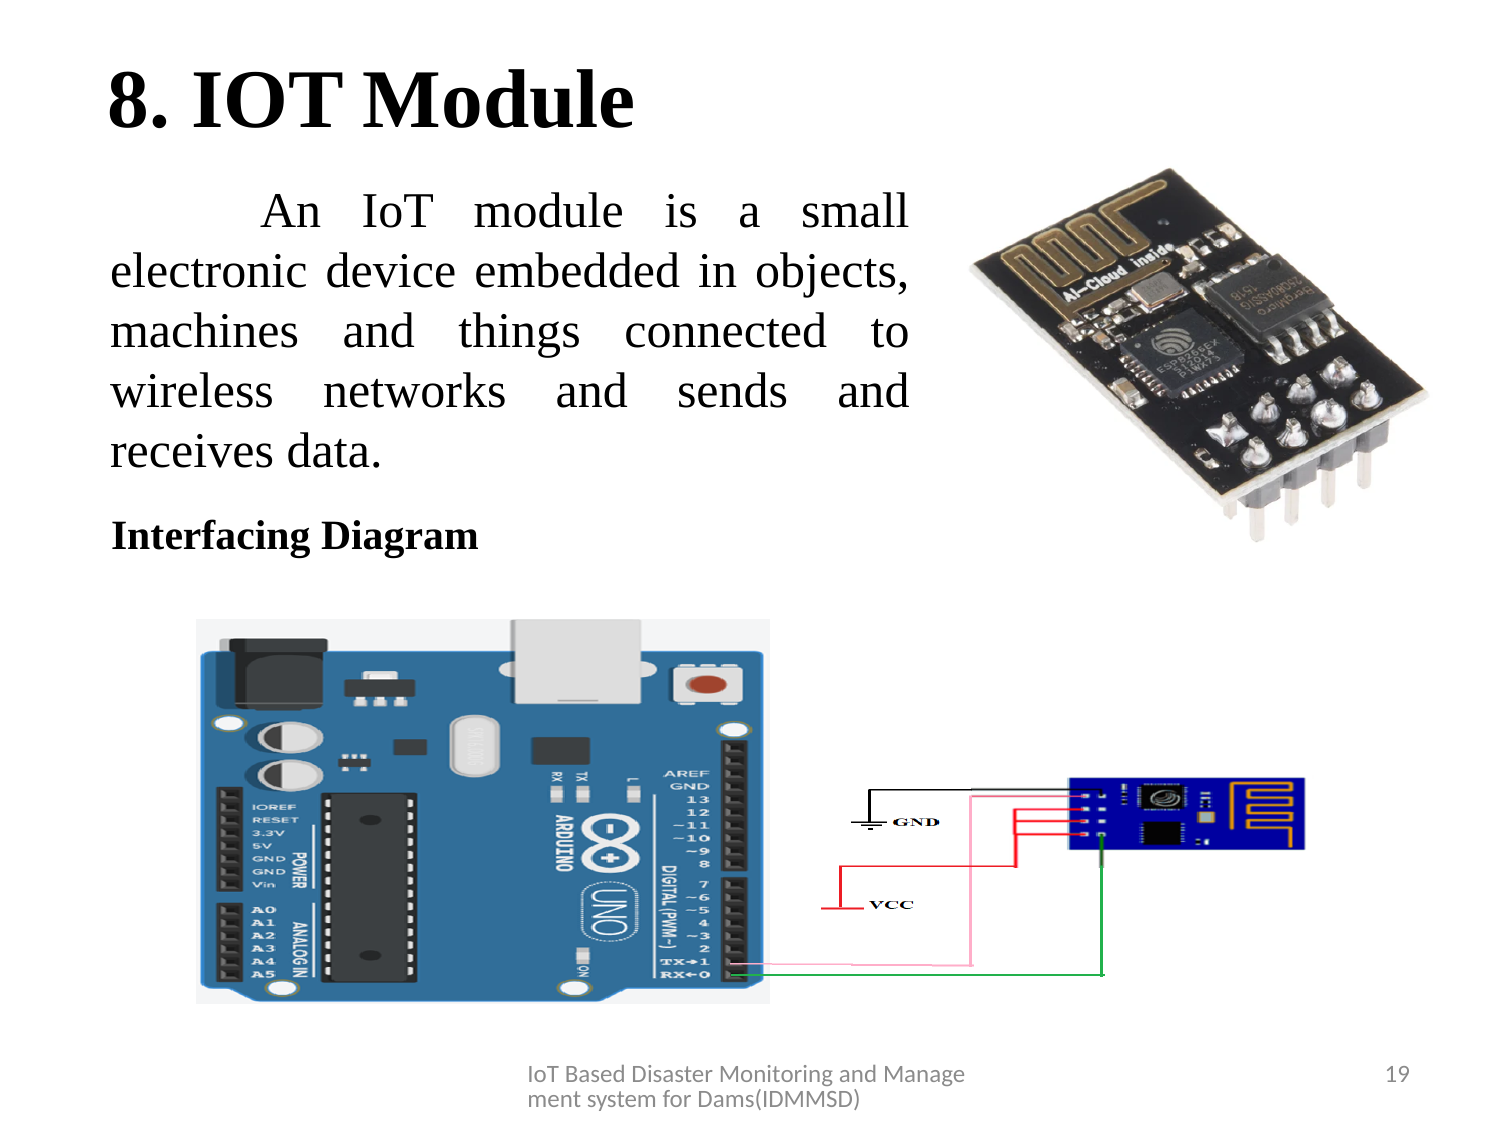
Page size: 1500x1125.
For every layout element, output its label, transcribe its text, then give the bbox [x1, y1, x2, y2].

footer IoT Based Disaster Monitoring and Management system for Dams(IDMMSD) [512, 1042, 988, 1103]
picture [951, 137, 1447, 551]
text_box An IoT module is a small electronic device embedded in objects, machines and things connected to wireless networks and sends and receives data. [95, 170, 925, 533]
text_box Interfacing Diagram [96, 533, 495, 565]
slide_number 19 [1074, 1042, 1425, 1103]
picture [74, 587, 1400, 1025]
title 8. IOT Module [92, 0, 1443, 188]
